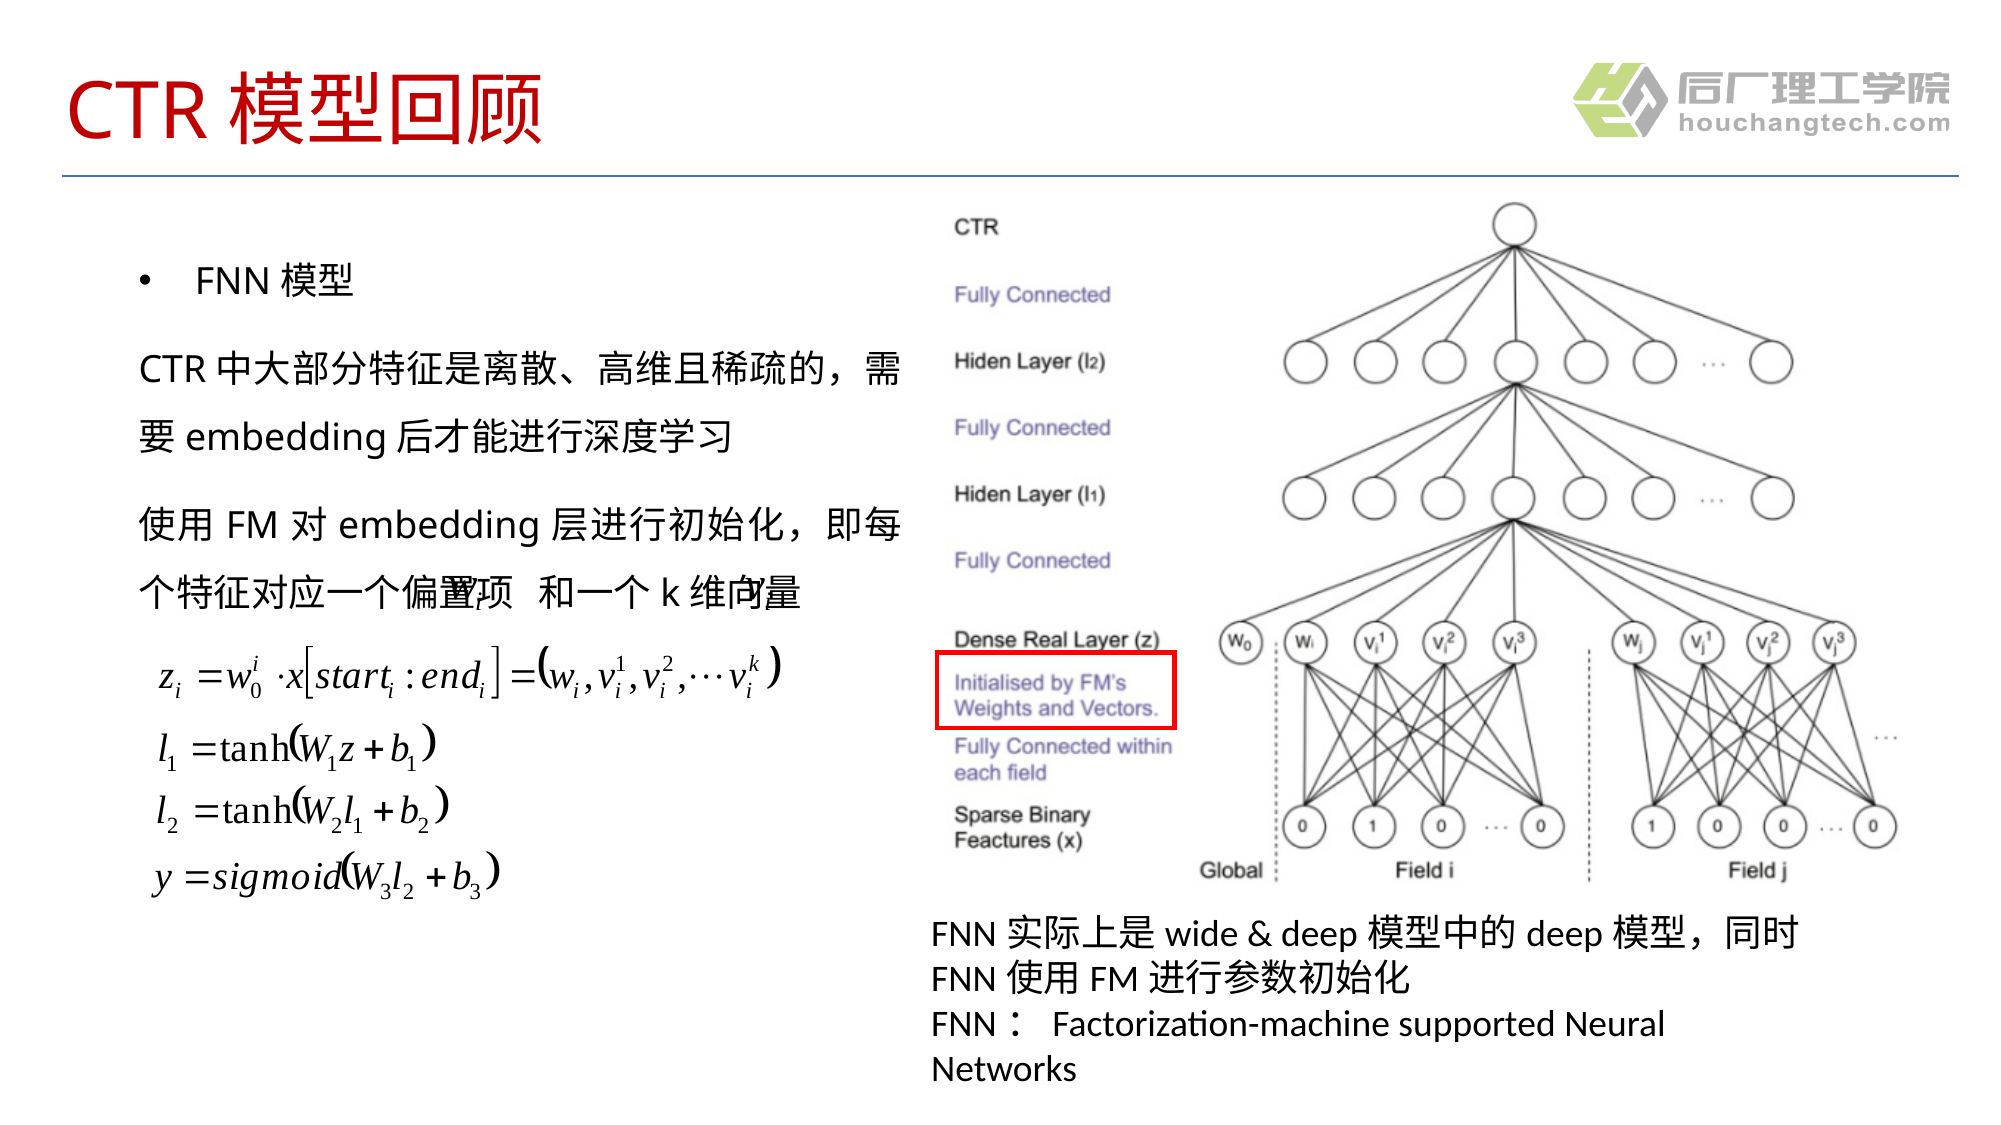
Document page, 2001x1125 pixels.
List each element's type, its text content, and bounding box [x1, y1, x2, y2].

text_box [144, 849, 503, 910]
text_box FNN实际上是wide & deep模型中的deep模型，同时FNN使用FM进行参数初始化 FNN：Factorization-machine supported Neural Networks [923, 901, 1817, 1125]
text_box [738, 553, 781, 623]
text_box FNN模型 CTR中大部分特征是离散、高维且稀疏的，需要embedding后才能进行深度学习 使用FM对embedding层进行初始化，即每个特征对应一个偏置项 和一个k维向量 [130, 227, 910, 918]
picture [936, 201, 1910, 900]
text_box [150, 783, 450, 841]
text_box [151, 645, 782, 709]
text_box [152, 721, 439, 779]
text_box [439, 553, 493, 623]
title CTR模型回顾 [57, 59, 1728, 167]
